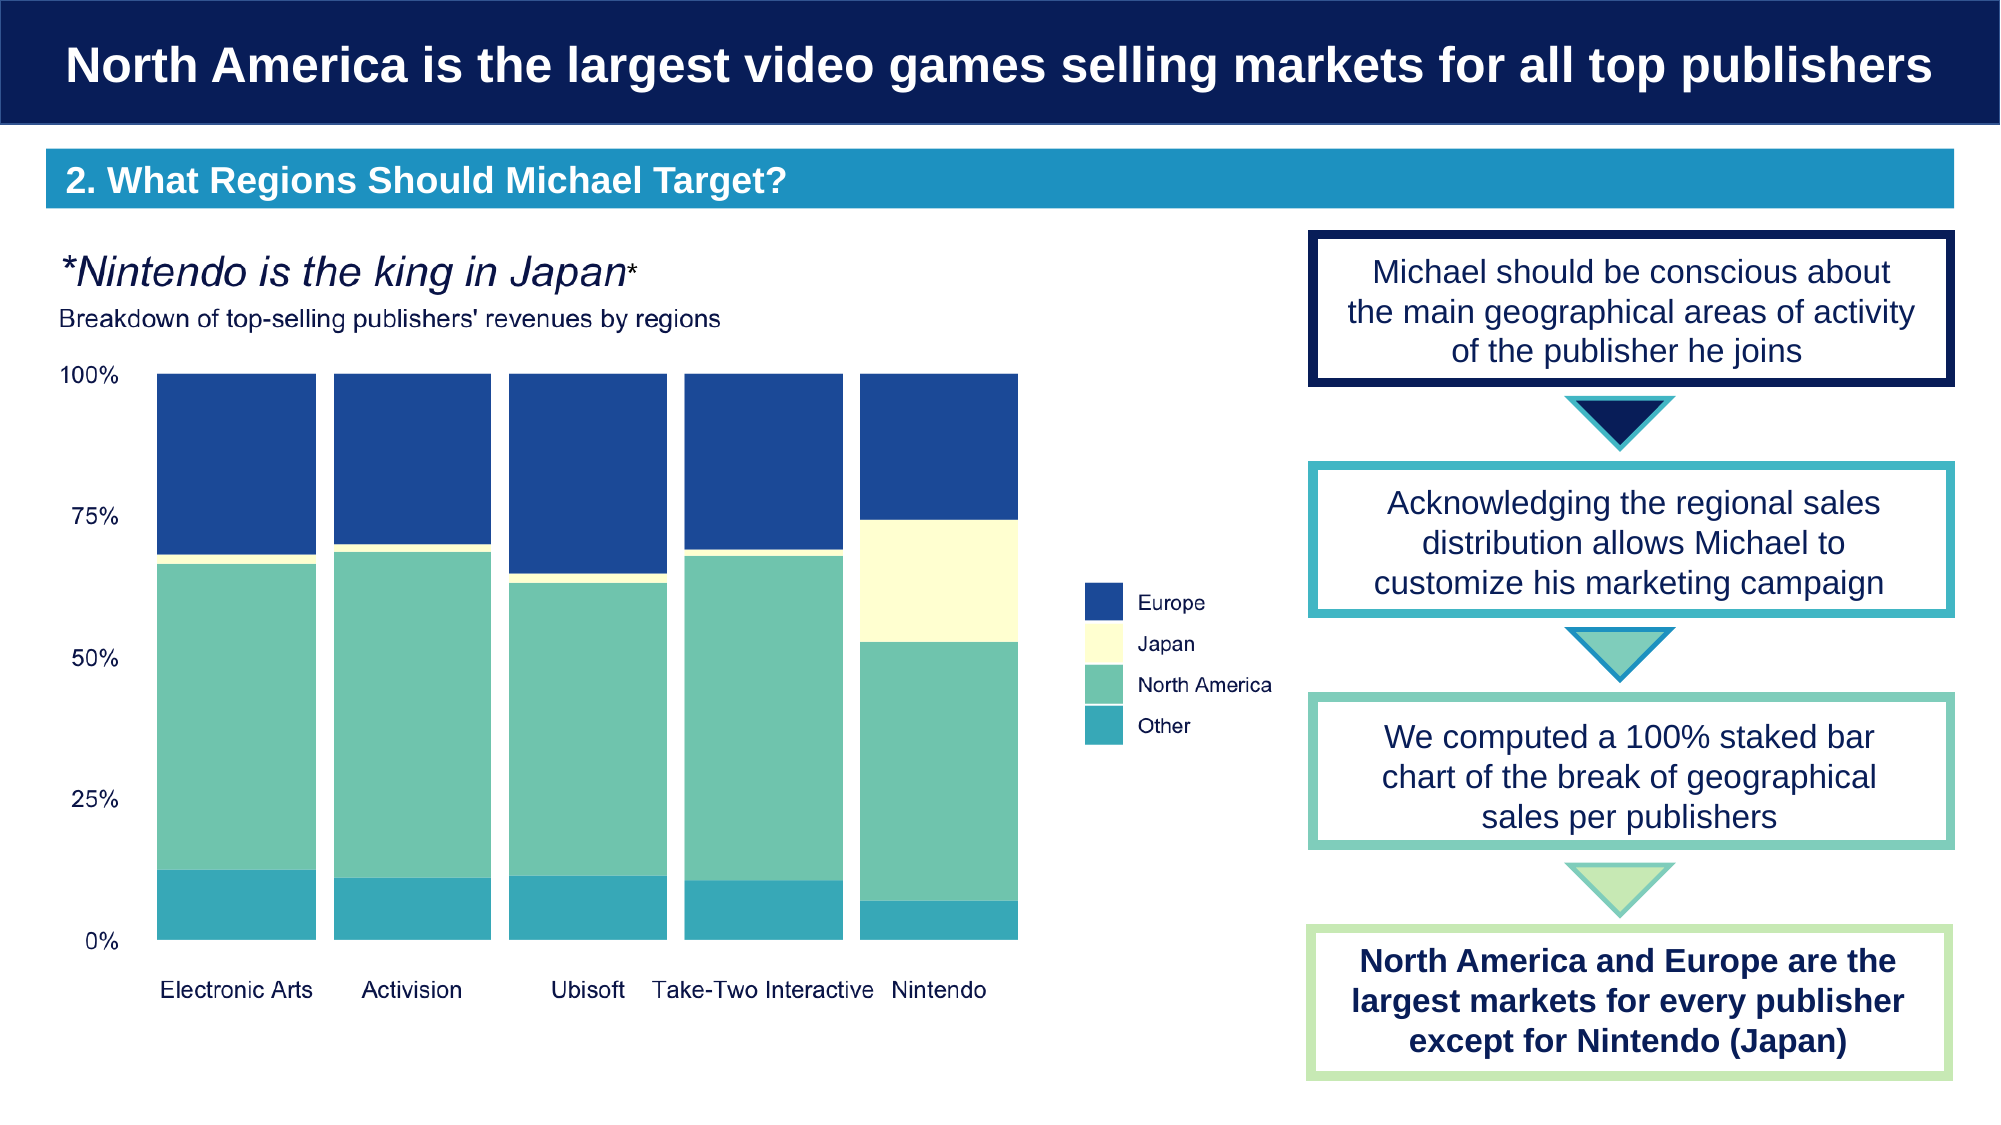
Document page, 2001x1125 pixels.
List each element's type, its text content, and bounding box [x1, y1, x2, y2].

text_box [1310, 927, 1950, 1077]
text_box North America is the largest video games selling markets for all top publishers [0, 0, 2000, 125]
text_box Acknowledging the regional sales distribution allows Michael to customize his marketing campaign [1333, 473, 1936, 609]
text_box We computed a 100% staked bar chart of the break of geographical sales per publishers [1329, 707, 1931, 843]
text_box North America and Europe are the largest markets for every publisher except for Nintendo (Japan) [1312, 932, 1945, 1067]
text_box [1567, 864, 1673, 917]
text_box [1567, 628, 1673, 682]
text_box Michael should be conscious about the main geographical areas of activity of the publisher he joins [1331, 242, 1933, 378]
text_box [1312, 464, 1951, 614]
picture [45, 242, 1298, 1016]
text_box [1312, 234, 1951, 384]
text_box [1312, 696, 1951, 846]
text_box [45, 147, 1955, 209]
text_box [1567, 397, 1673, 451]
text_box 2. What Regions Should Michael Target? [50, 148, 1911, 254]
